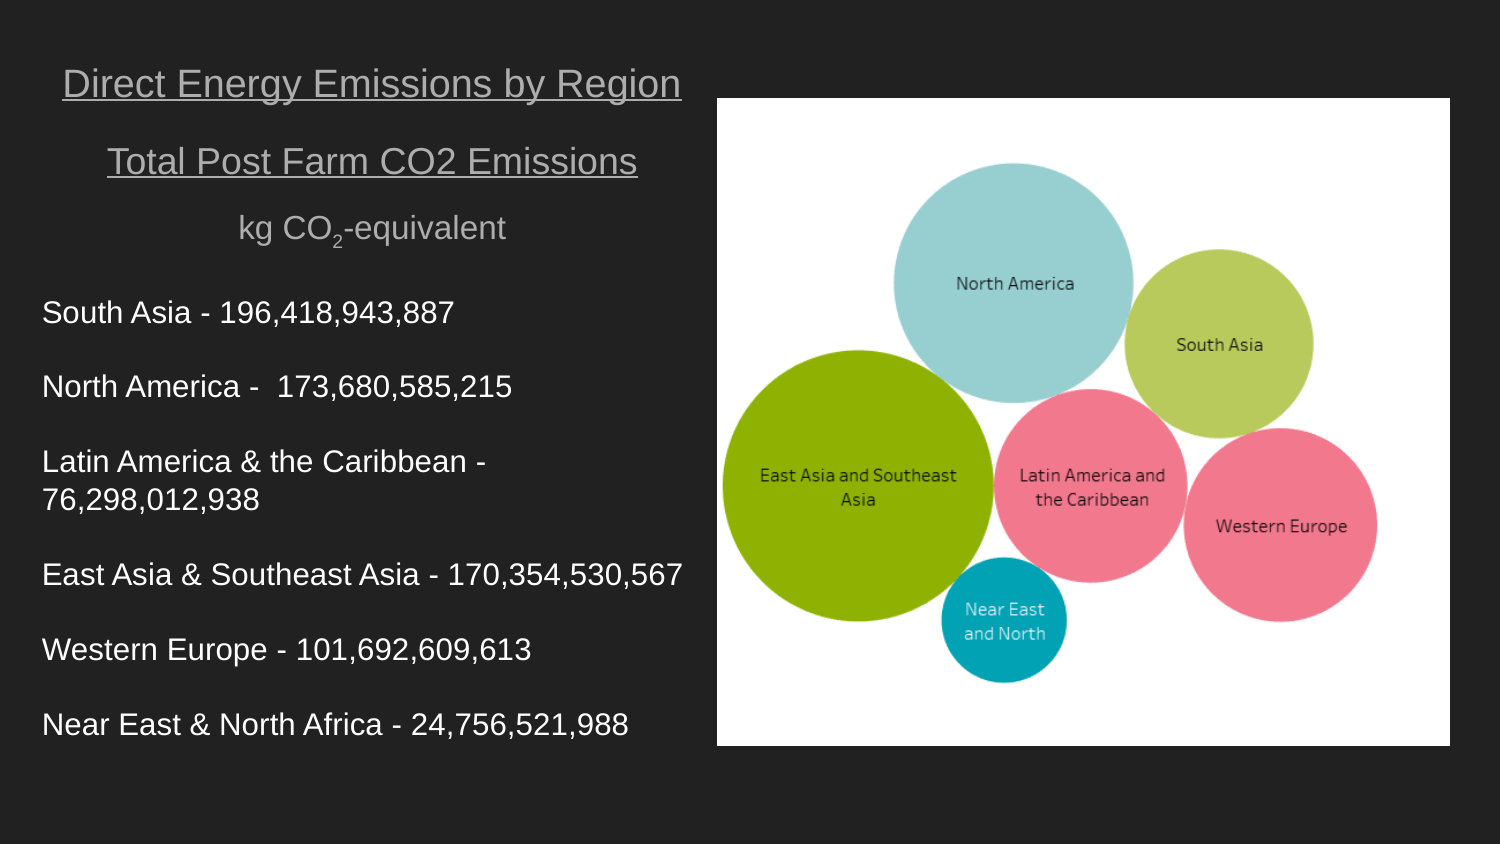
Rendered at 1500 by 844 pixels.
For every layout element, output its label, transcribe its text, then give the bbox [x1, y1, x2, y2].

picture [717, 98, 1451, 746]
list Direct Energy Emissions by Region Total Post Farm CO2 Emissions kg CO2-equivalent South Asia - 196,418,943,887 North America - 173,680,585,215 Latin America & the Caribbean - 76,298,012,938 East Asia & Southeast Asia - 170,354,530,567 Western Europe - 101,692,609,613 Near East & North Africa - 24,756,521,988 [26, 35, 718, 809]
